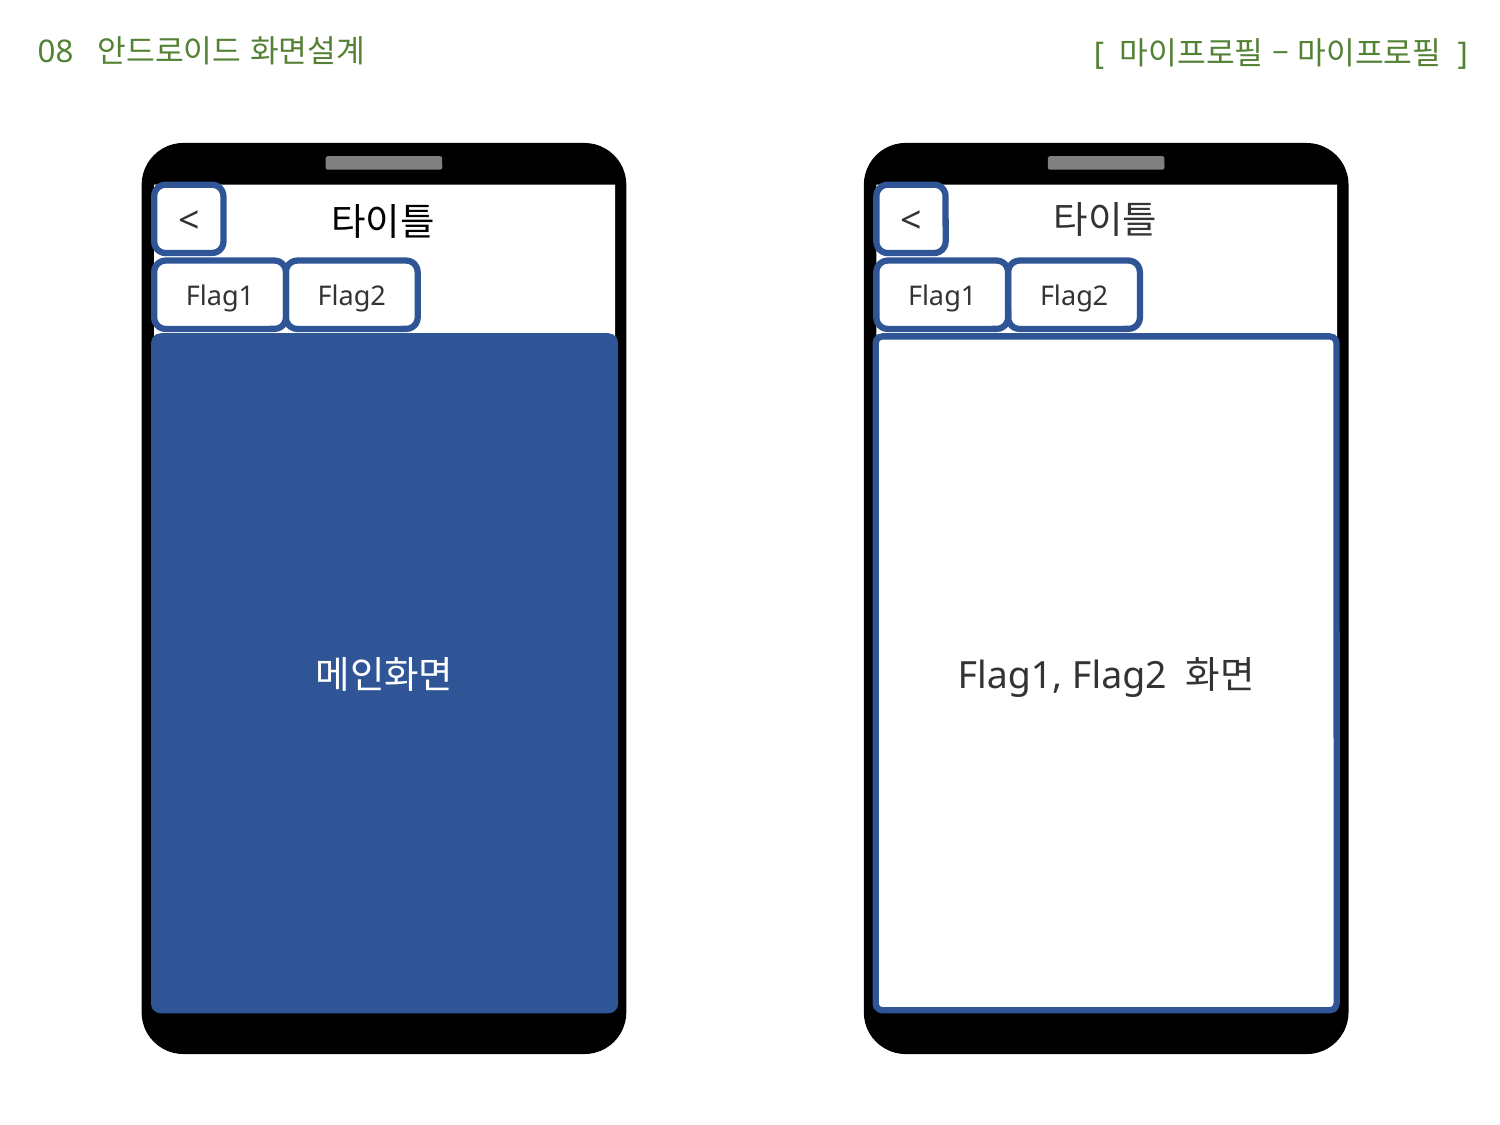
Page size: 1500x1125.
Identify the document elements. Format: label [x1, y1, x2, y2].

text_box [863, 142, 1349, 1055]
text_box [22, 24, 464, 77]
text_box [141, 142, 627, 1055]
text_box [761, 25, 1483, 78]
